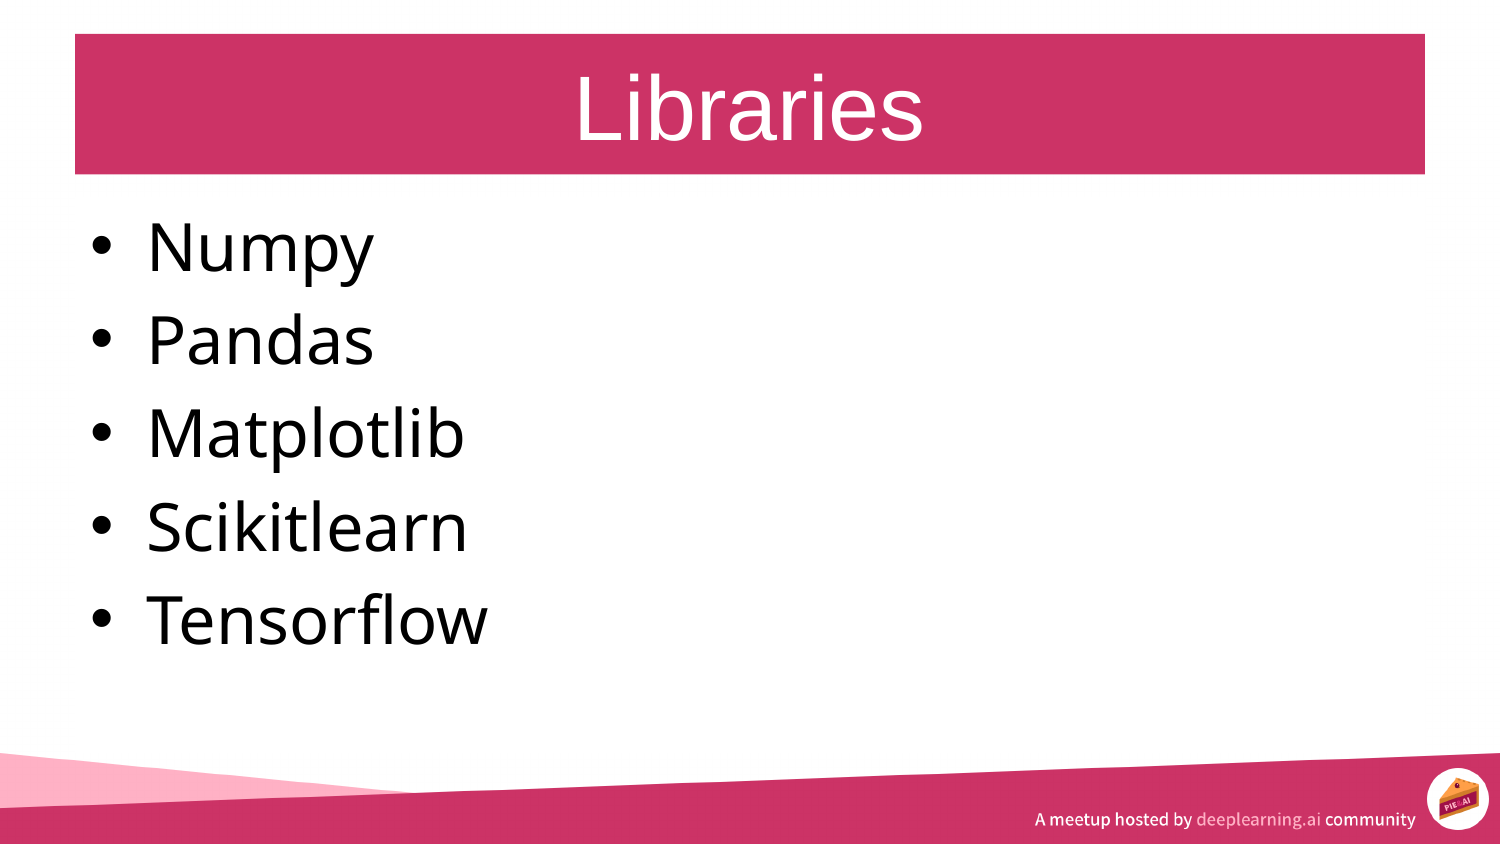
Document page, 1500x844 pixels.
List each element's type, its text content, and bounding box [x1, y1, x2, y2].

picture [0, 0, 1500, 844]
title Libraries [75, 33, 1425, 175]
list Numpy Pandas Matplotlib Scikitlearn Tensorflow [74, 196, 1425, 754]
